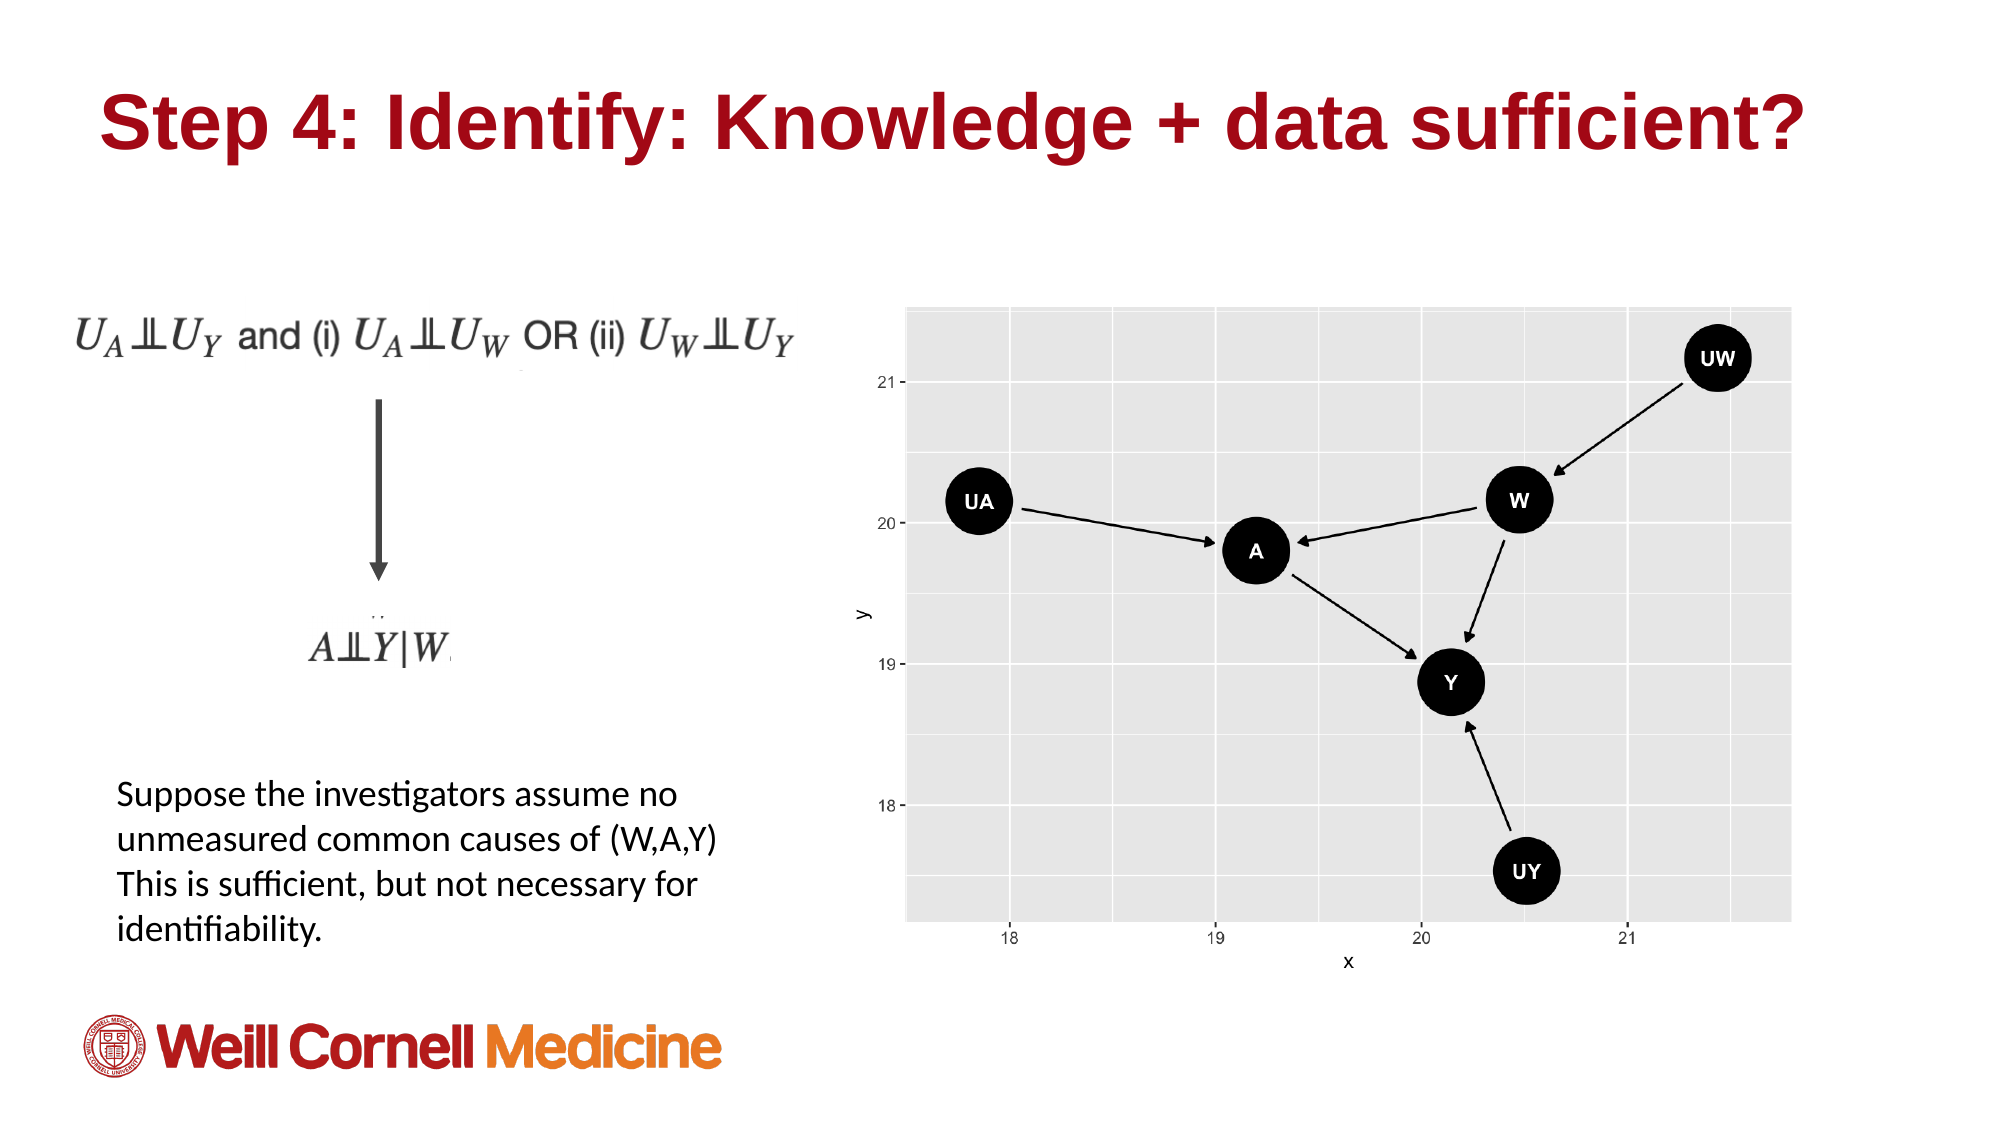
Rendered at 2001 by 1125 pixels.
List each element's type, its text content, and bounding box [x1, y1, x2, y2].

text_box Step 4: Identify: Knowledge + data sufﬁcient? [99, 70, 1900, 259]
picture [80, 971, 764, 1097]
picture [307, 616, 451, 668]
picture [842, 296, 1802, 982]
picture [62, 296, 798, 371]
text_box Suppose the investigators assume no unmeasured common causes of (W,A,Y) This is sufficient, but not necessary for identifiability. [101, 761, 759, 956]
